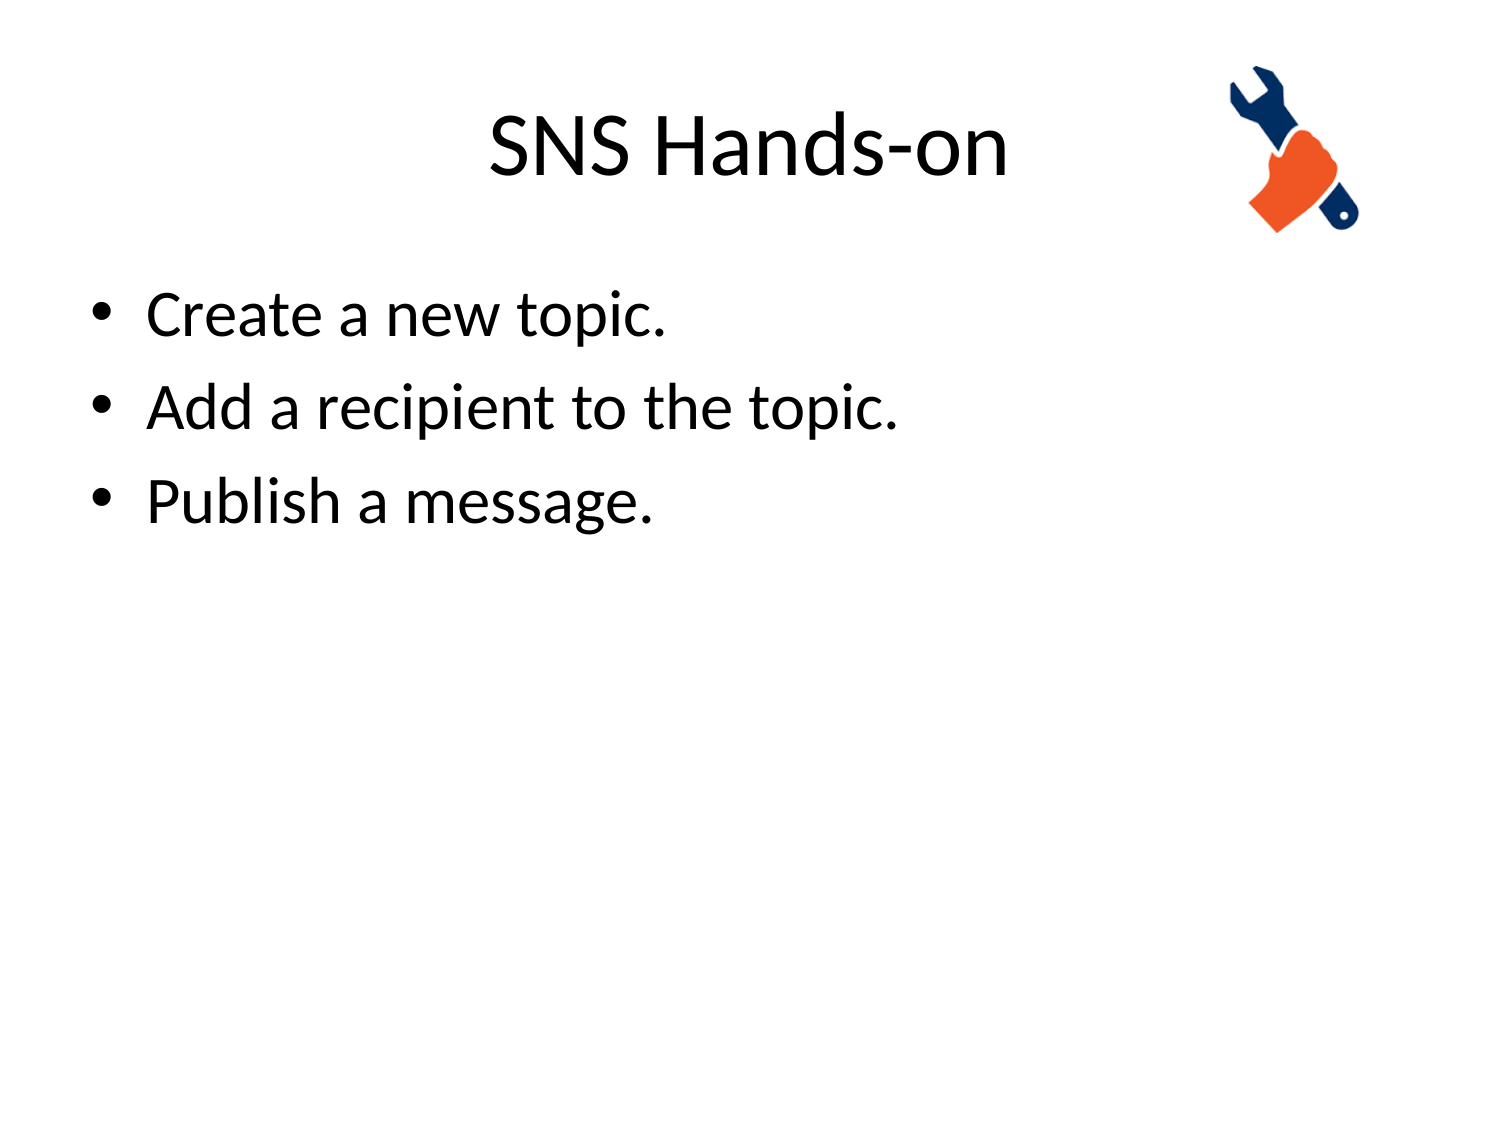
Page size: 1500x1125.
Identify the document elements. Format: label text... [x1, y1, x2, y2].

title SNS Hands-on [75, 45, 1425, 233]
picture [1211, 65, 1378, 233]
list Create a new topic. Add a recipient to the topic. Publish a message. [75, 262, 1425, 1005]
